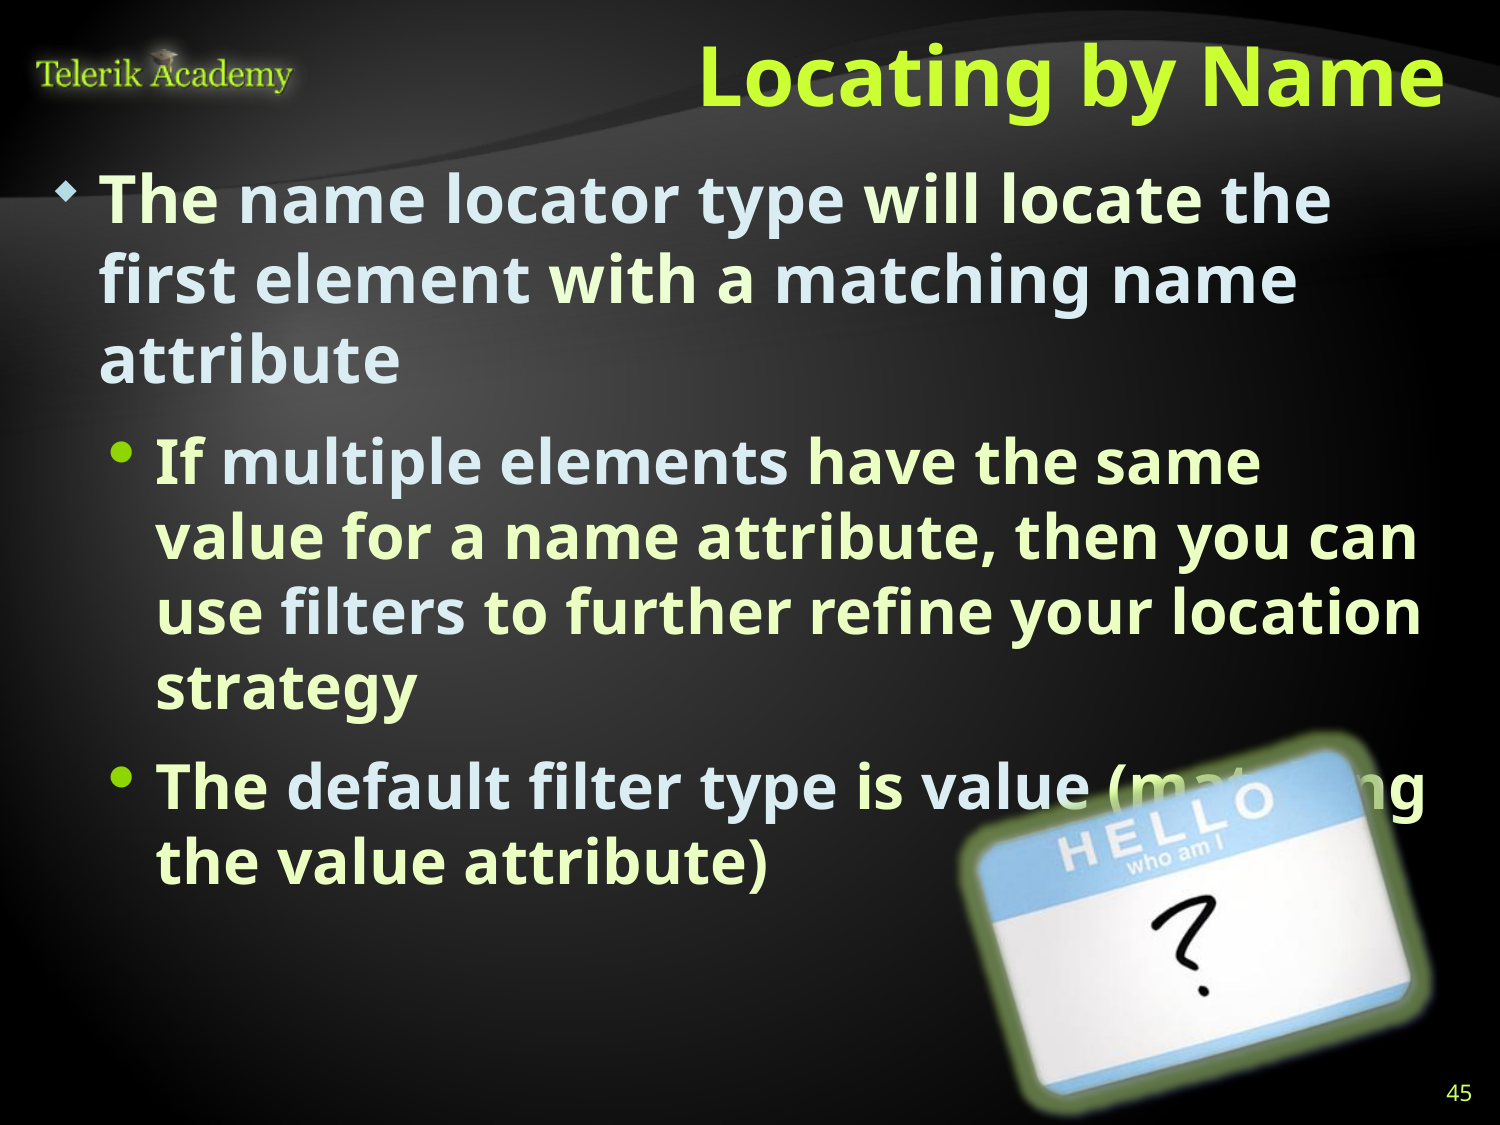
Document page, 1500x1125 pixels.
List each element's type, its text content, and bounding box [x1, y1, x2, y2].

title Locating by Name [300, 12, 1463, 149]
picture [24, 37, 300, 108]
list The name locator type will locate the first element with a matching name attribute If multiple elements have the same value for a name attribute, then you can use filters to further refine your location strategy The default filter type is value (matching the value attribute) [37, 149, 1463, 1100]
picture [949, 731, 1438, 1117]
picture [0, 0, 1500, 1125]
slide_number 45 [1455, 1074, 1488, 1113]
